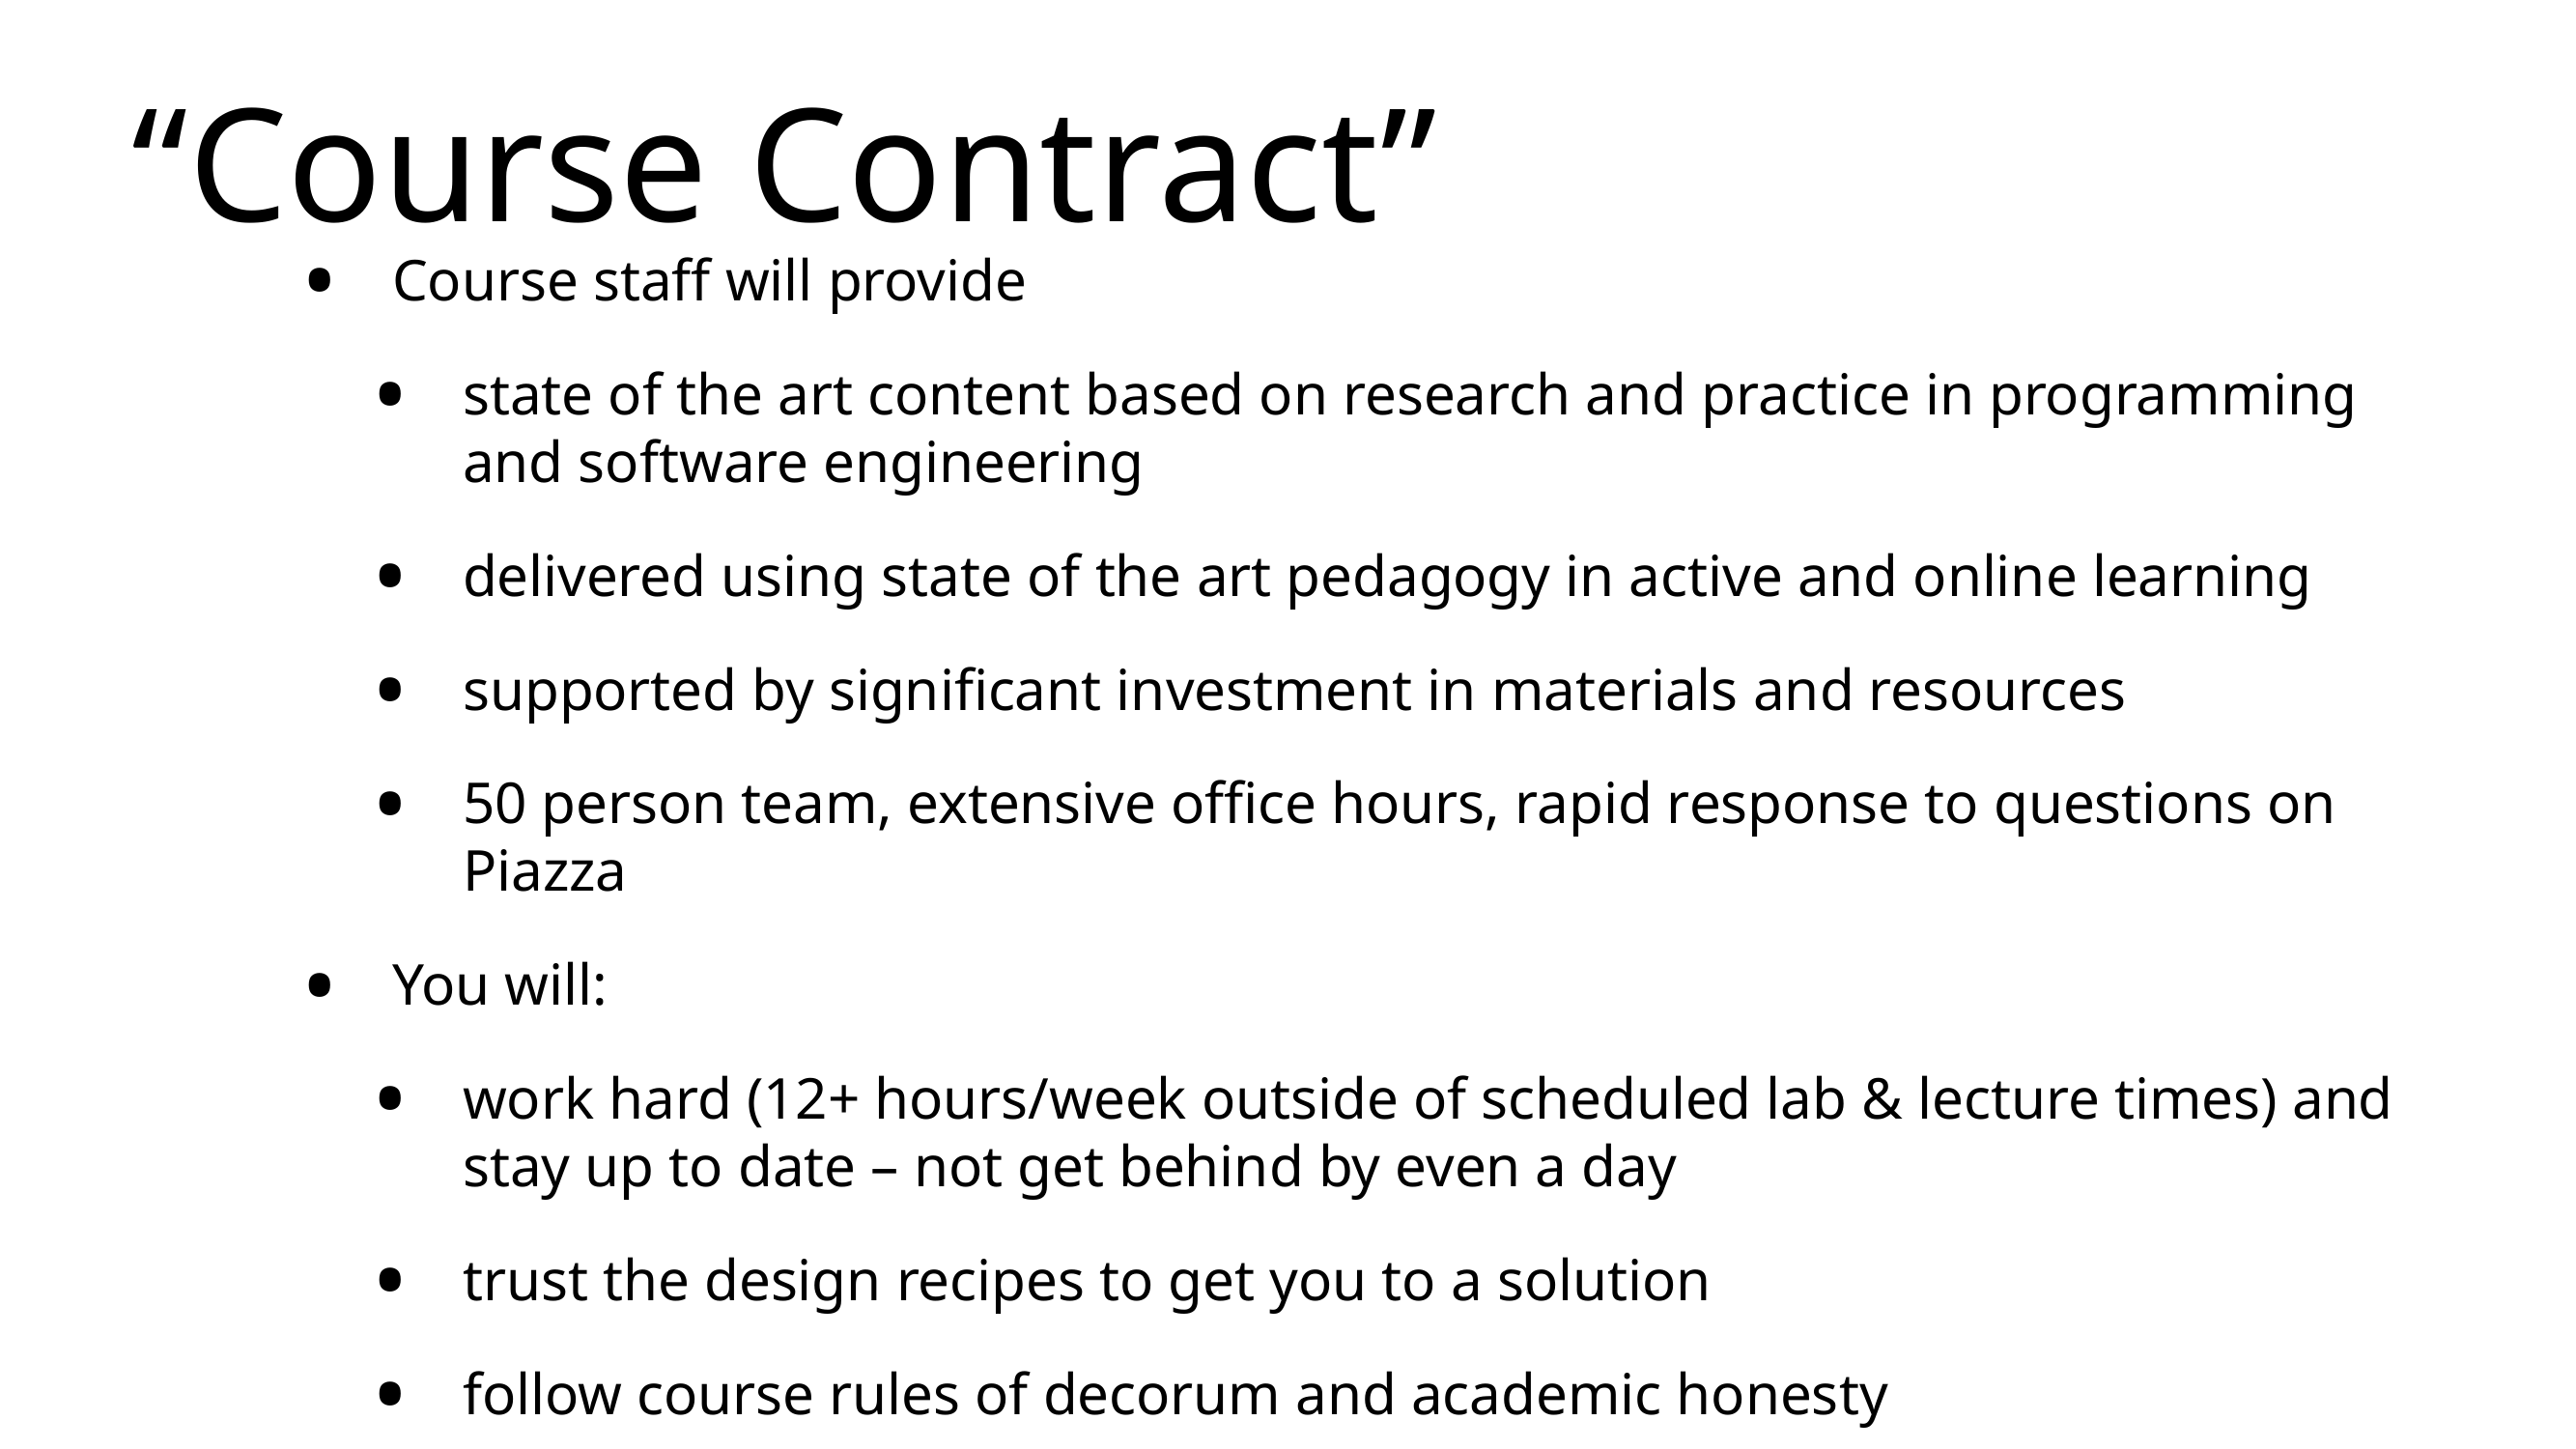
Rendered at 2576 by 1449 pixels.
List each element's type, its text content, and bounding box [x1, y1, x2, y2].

title “Course Contract” [124, 38, 2197, 280]
list Course staff will provide state of the art content based on research and practice in programming and software engineering delivered using state of the art pedagogy in active and online learning supported by significant investment in materials and resources 50 person team, extensive office hours, rapid response to questions on Piazza You will: work hard (12+ hours/week outside of scheduled lab & lecture times) and stay up to date – not get behind by even a day trust the design recipes to get you to a solution follow course rules of decorum and academic honesty [251, 411, 2452, 1261]
